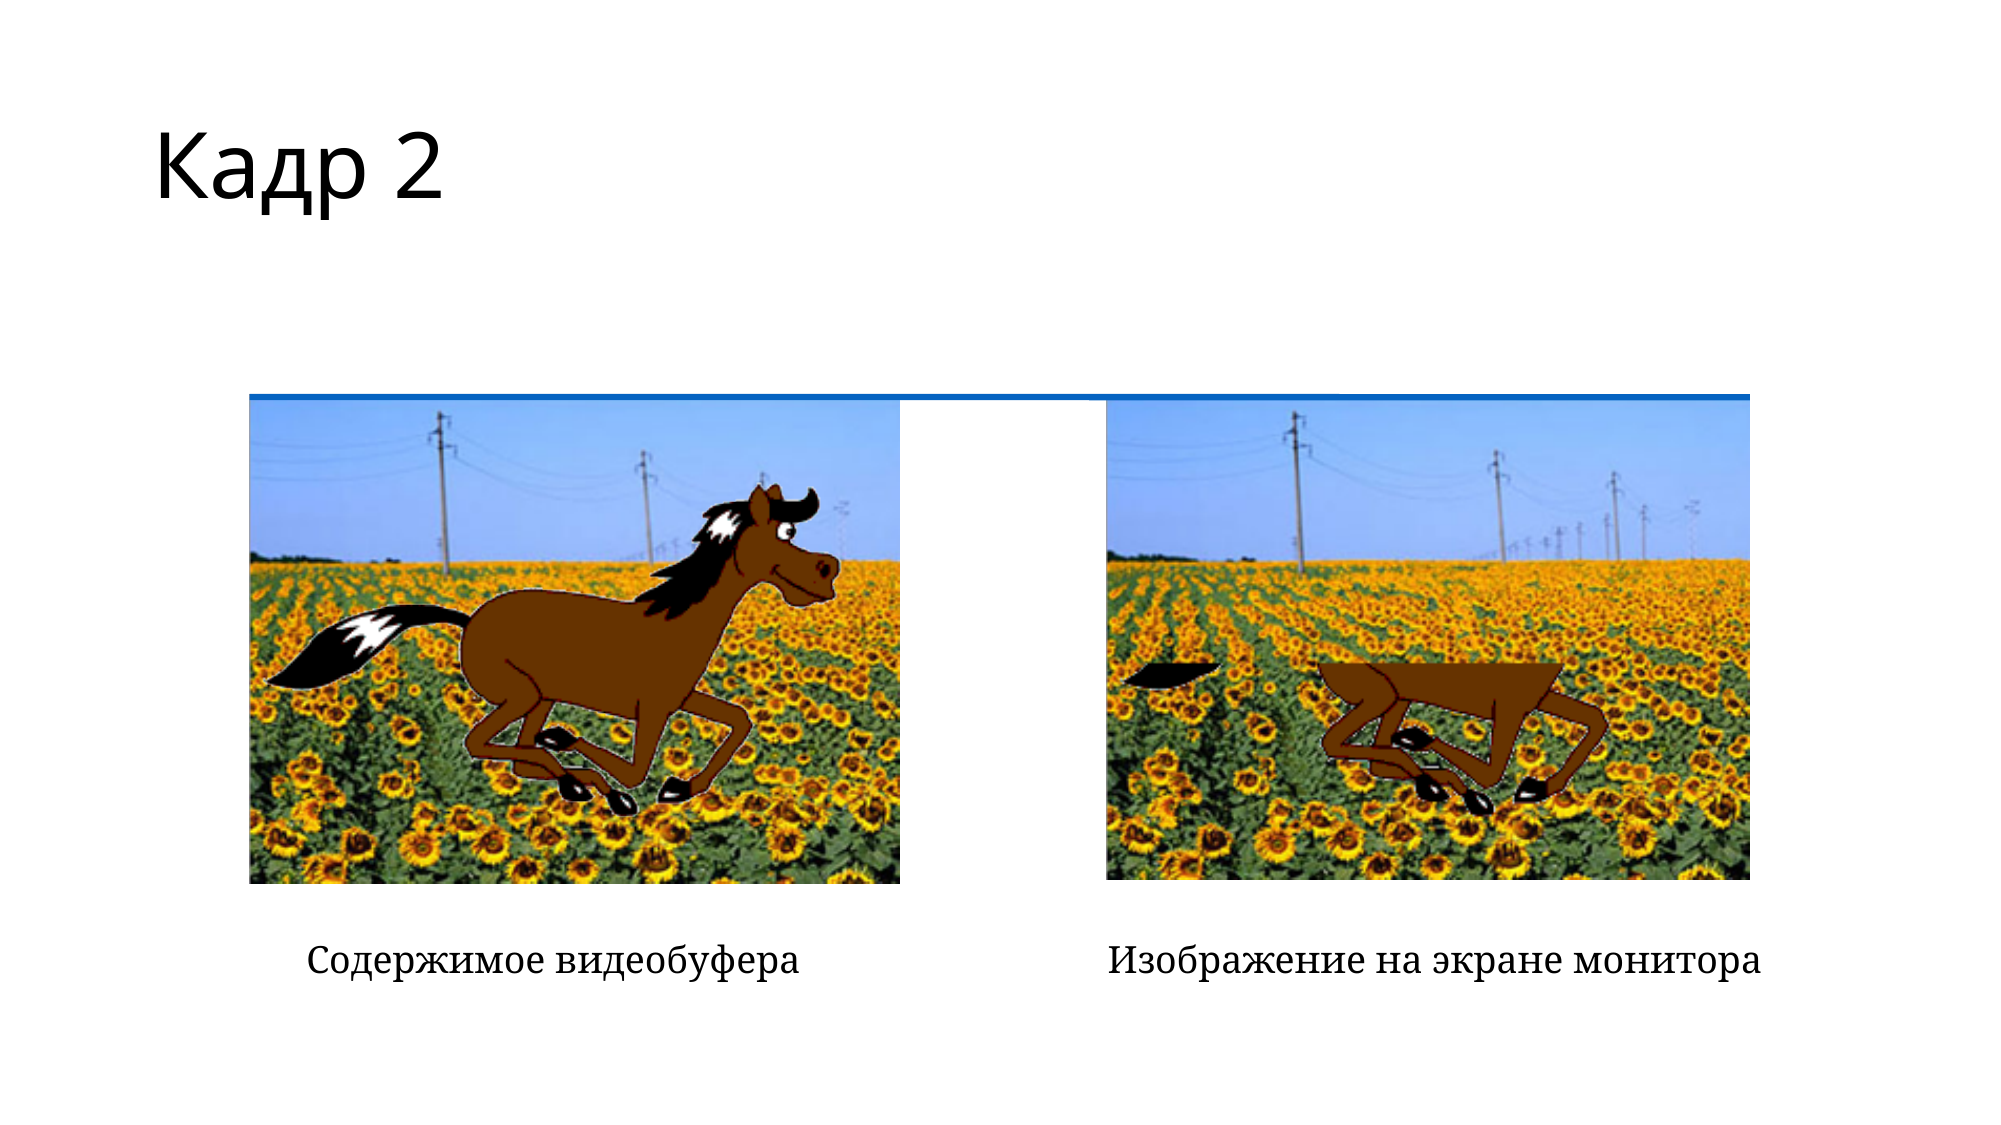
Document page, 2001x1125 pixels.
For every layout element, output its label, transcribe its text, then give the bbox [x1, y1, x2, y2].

picture [1106, 397, 1751, 880]
text_box Изображение на экране монитора [1092, 928, 1778, 989]
picture [249, 397, 900, 884]
title Кадр 2 [137, 59, 1863, 278]
text_box Содержимое видеобуфера [291, 928, 816, 989]
